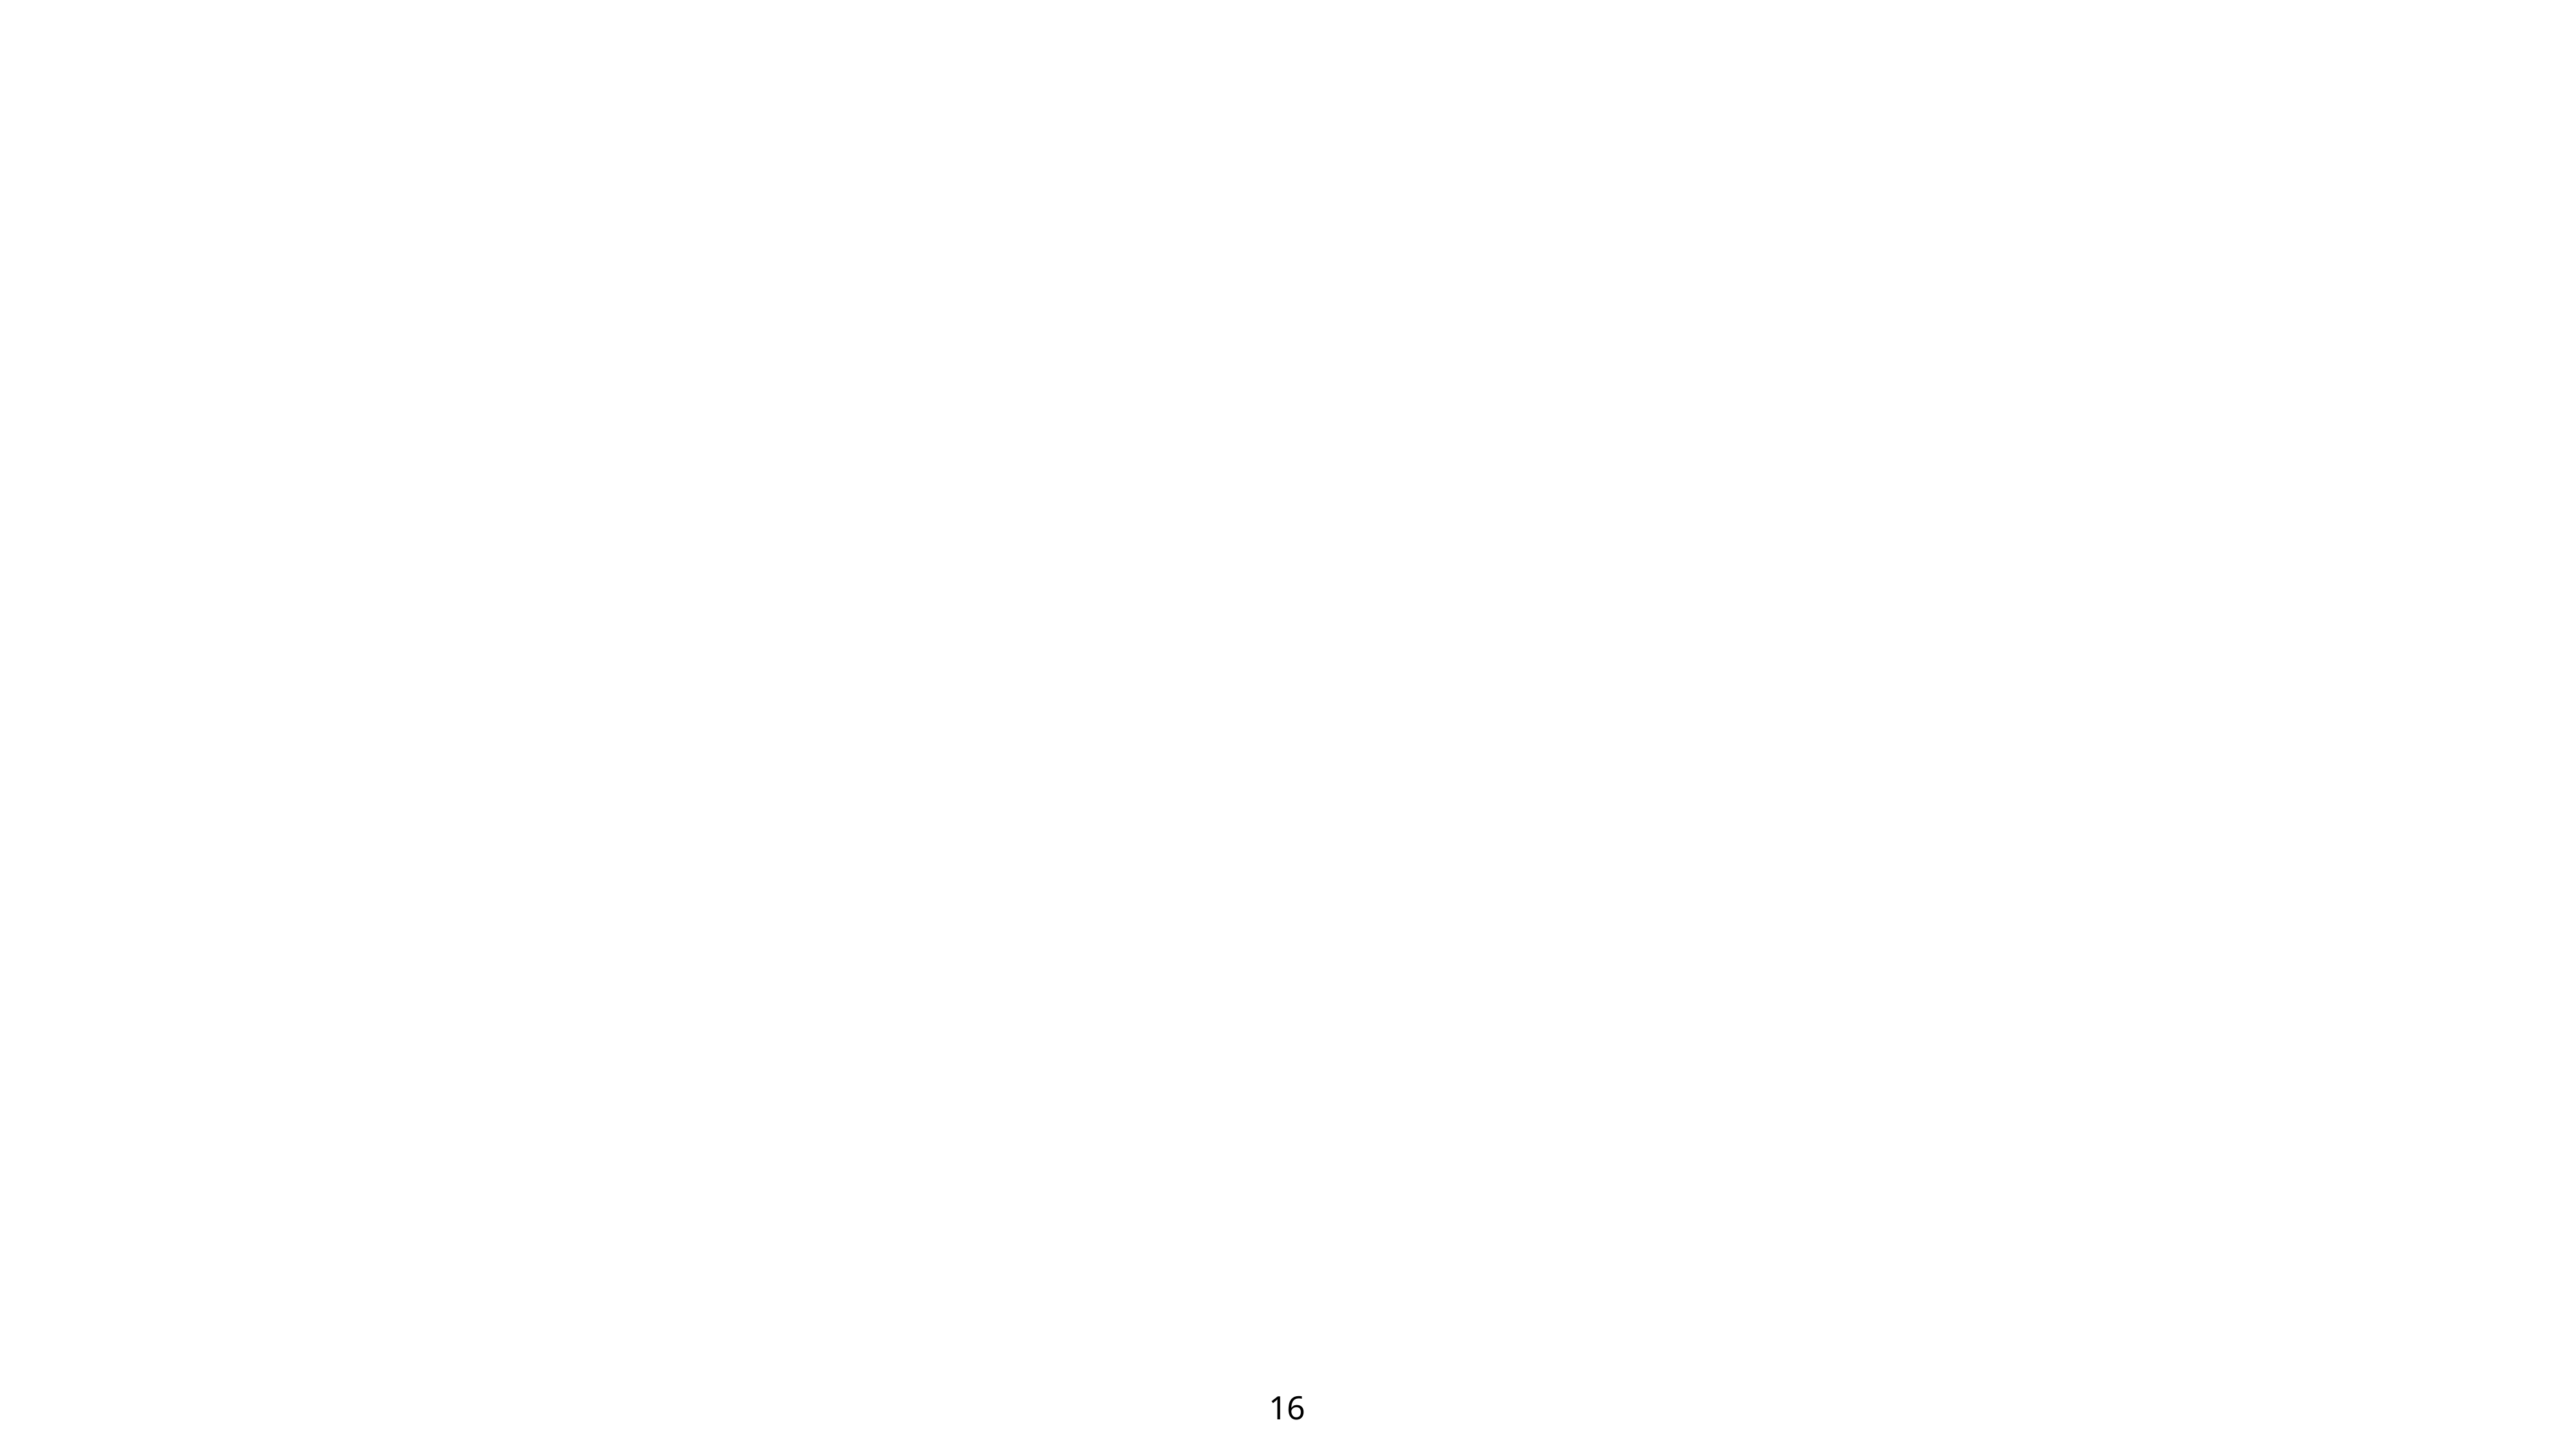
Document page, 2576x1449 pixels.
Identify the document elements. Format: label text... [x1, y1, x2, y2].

slide_number 16 [1263, 1381, 1312, 1431]
